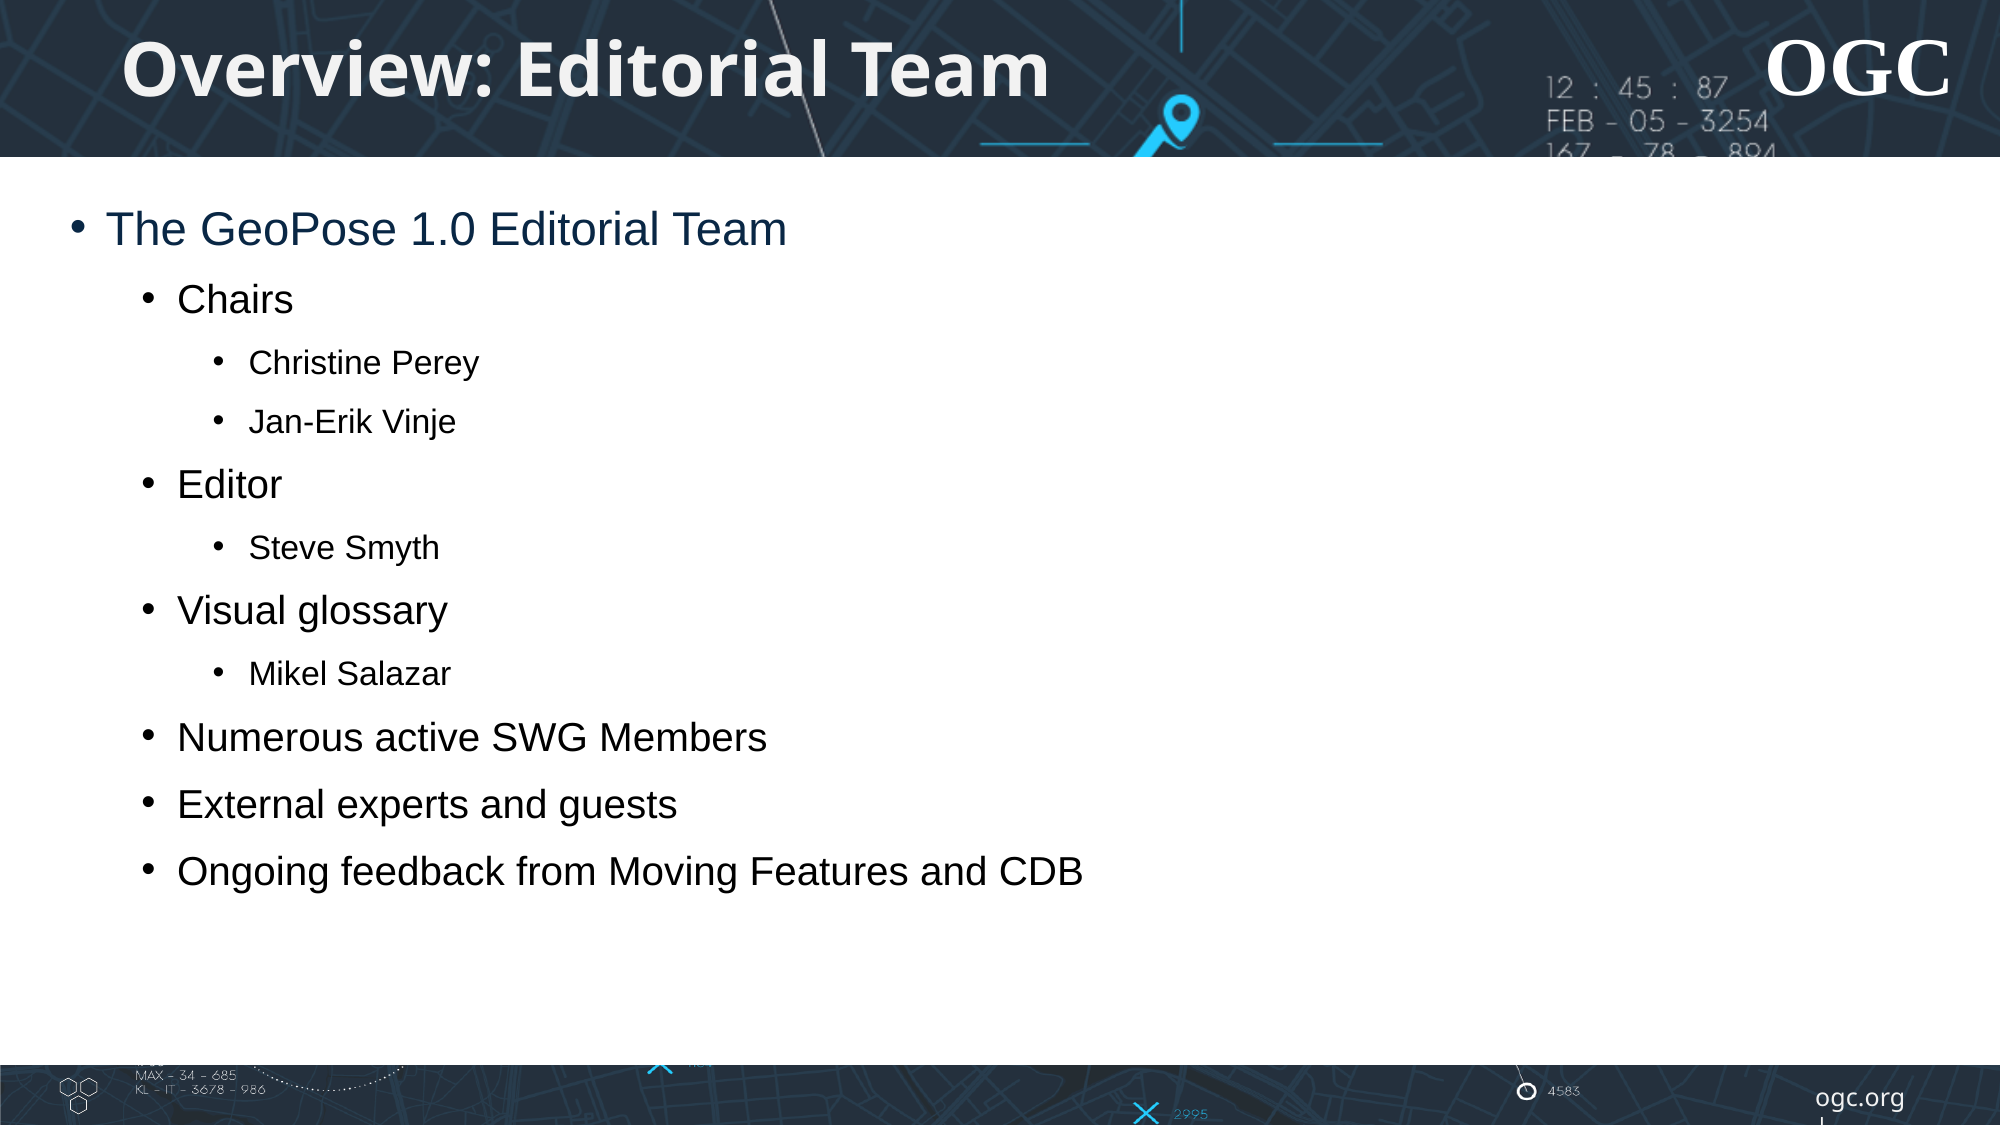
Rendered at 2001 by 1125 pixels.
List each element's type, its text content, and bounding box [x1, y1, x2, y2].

title Overview: Editorial Team [105, 9, 1762, 135]
picture [51, 1069, 106, 1123]
list The GeoPose 1.0 Editorial Team Chairs Christine Perey Jan-Erik Vinje Editor Steve Smyth Visual glossary Mikel Salazar Numerous active SWG Members External experts and guests Ongoing feedback from Moving Features and CDB [54, 190, 1780, 905]
